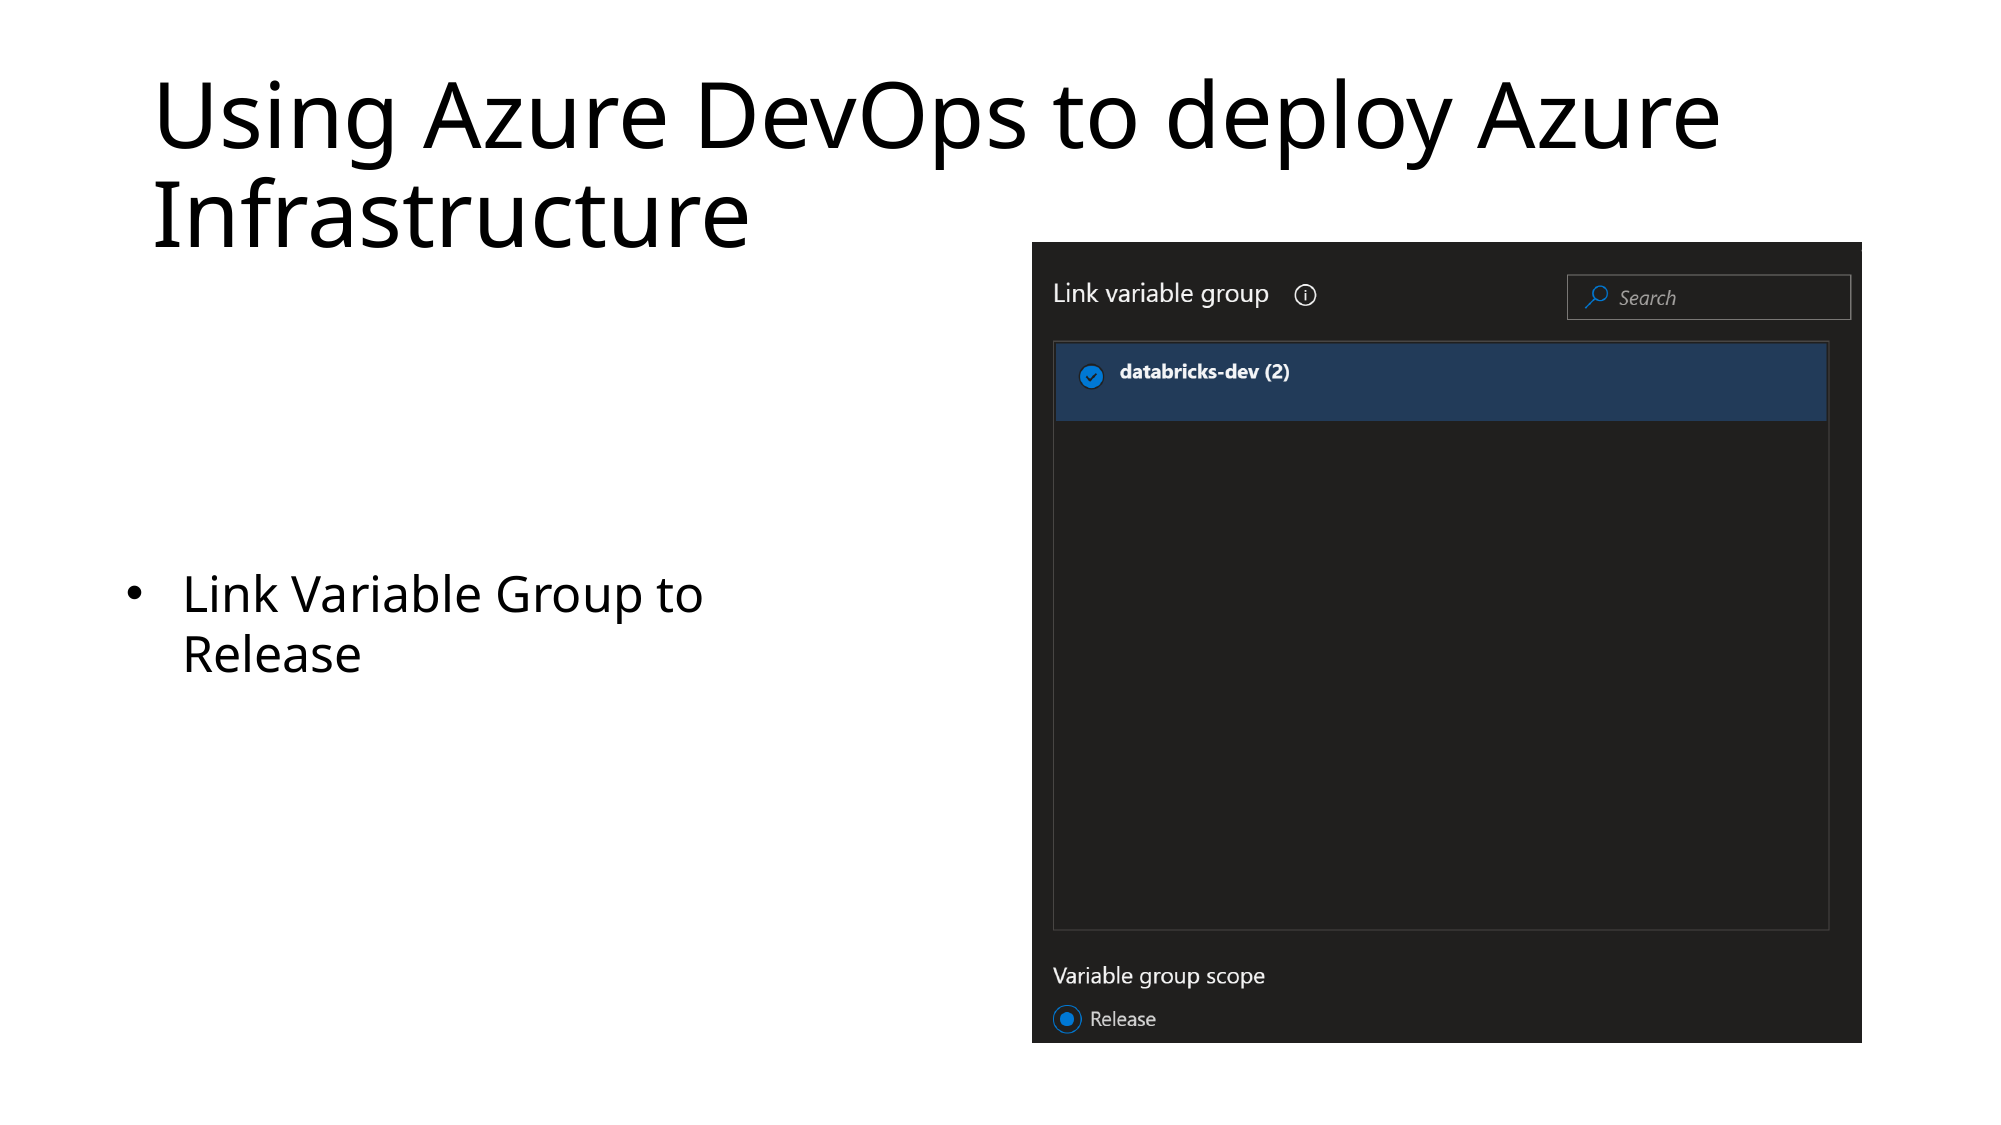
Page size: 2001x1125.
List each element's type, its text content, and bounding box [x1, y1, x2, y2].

text_box Link Variable Group to Release [125, 562, 858, 743]
title Using Azure DevOps to deploy Azure Infrastructure [137, 59, 1863, 278]
picture [1032, 242, 1862, 1043]
